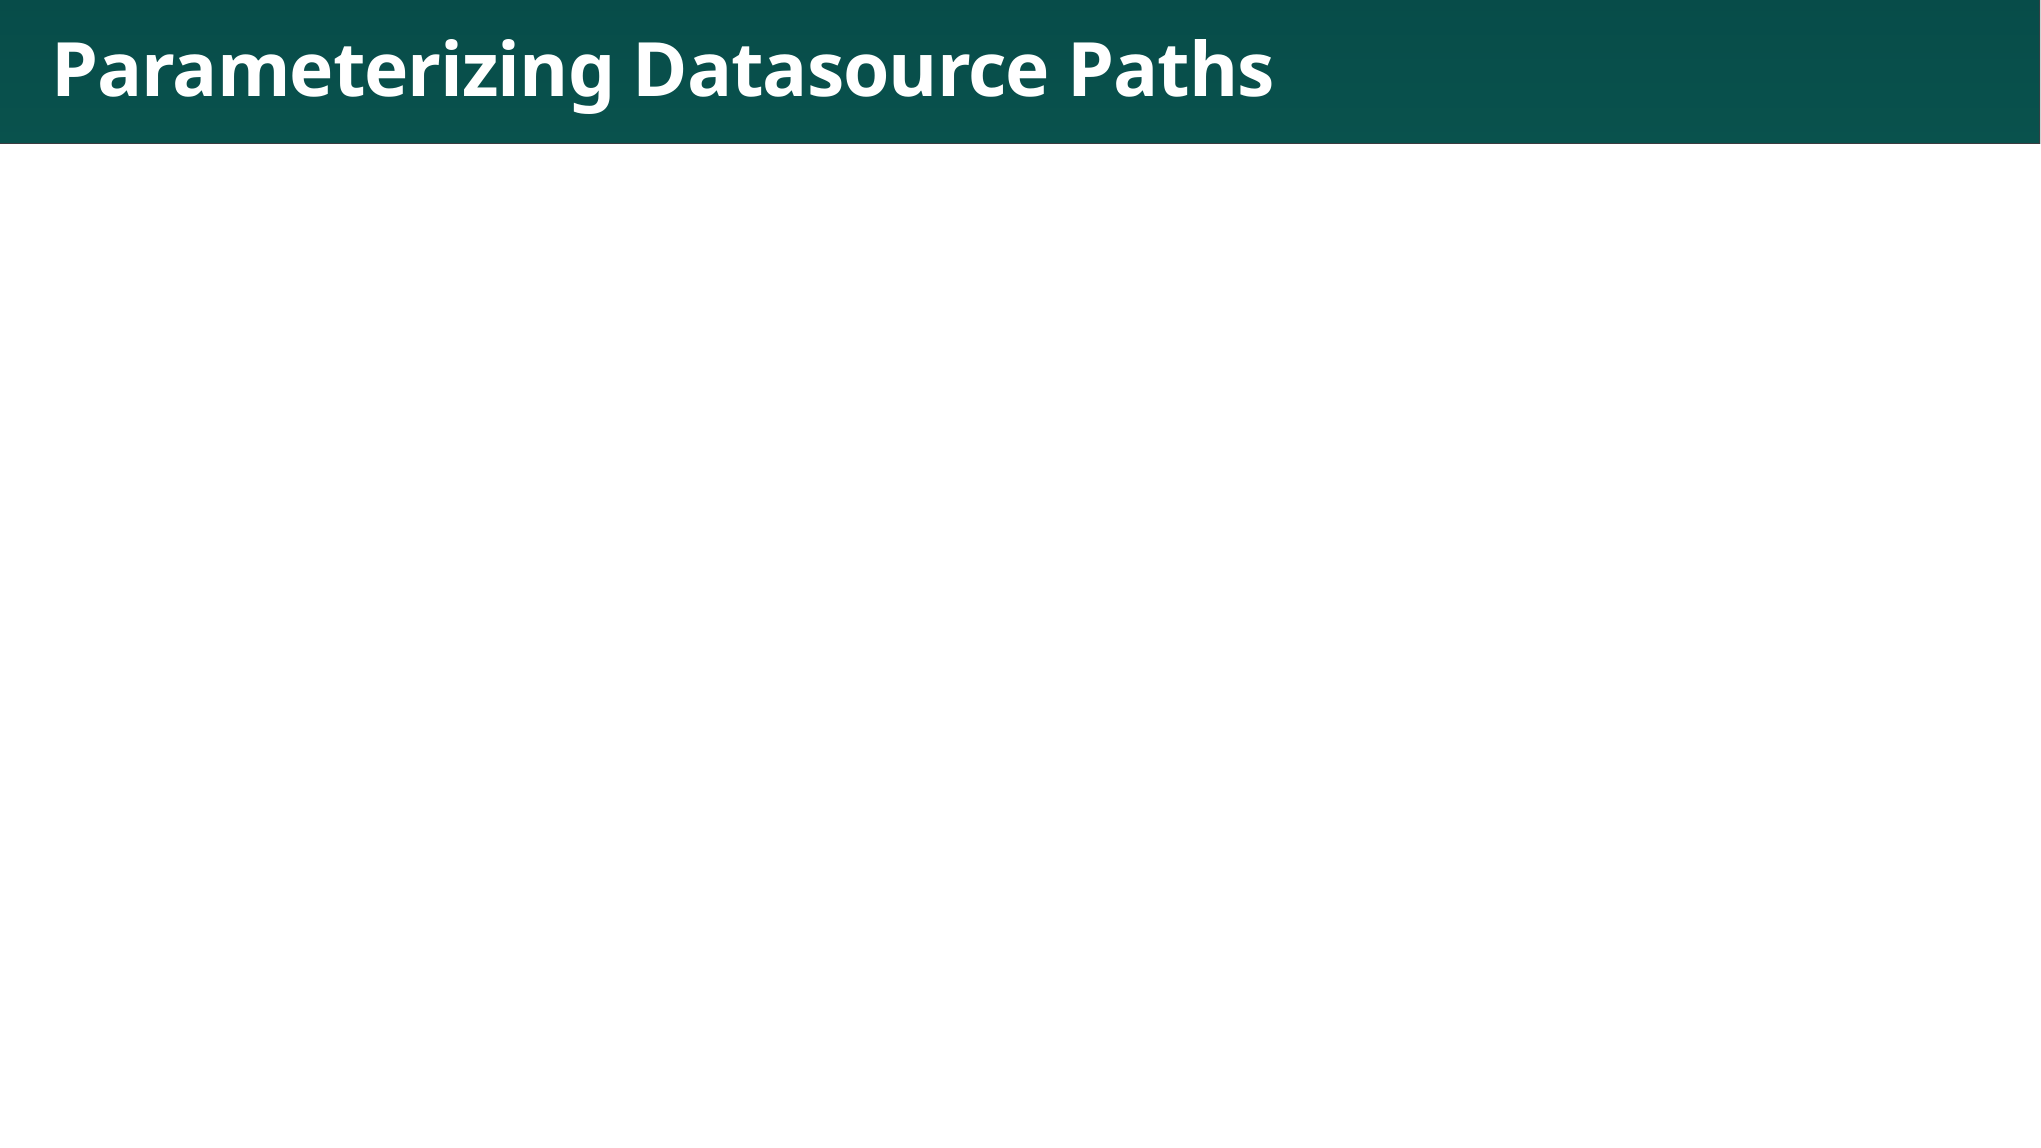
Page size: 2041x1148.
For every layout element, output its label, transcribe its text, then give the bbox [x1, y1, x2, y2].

title Parameterizing Datasource Paths [51, 31, 1988, 113]
